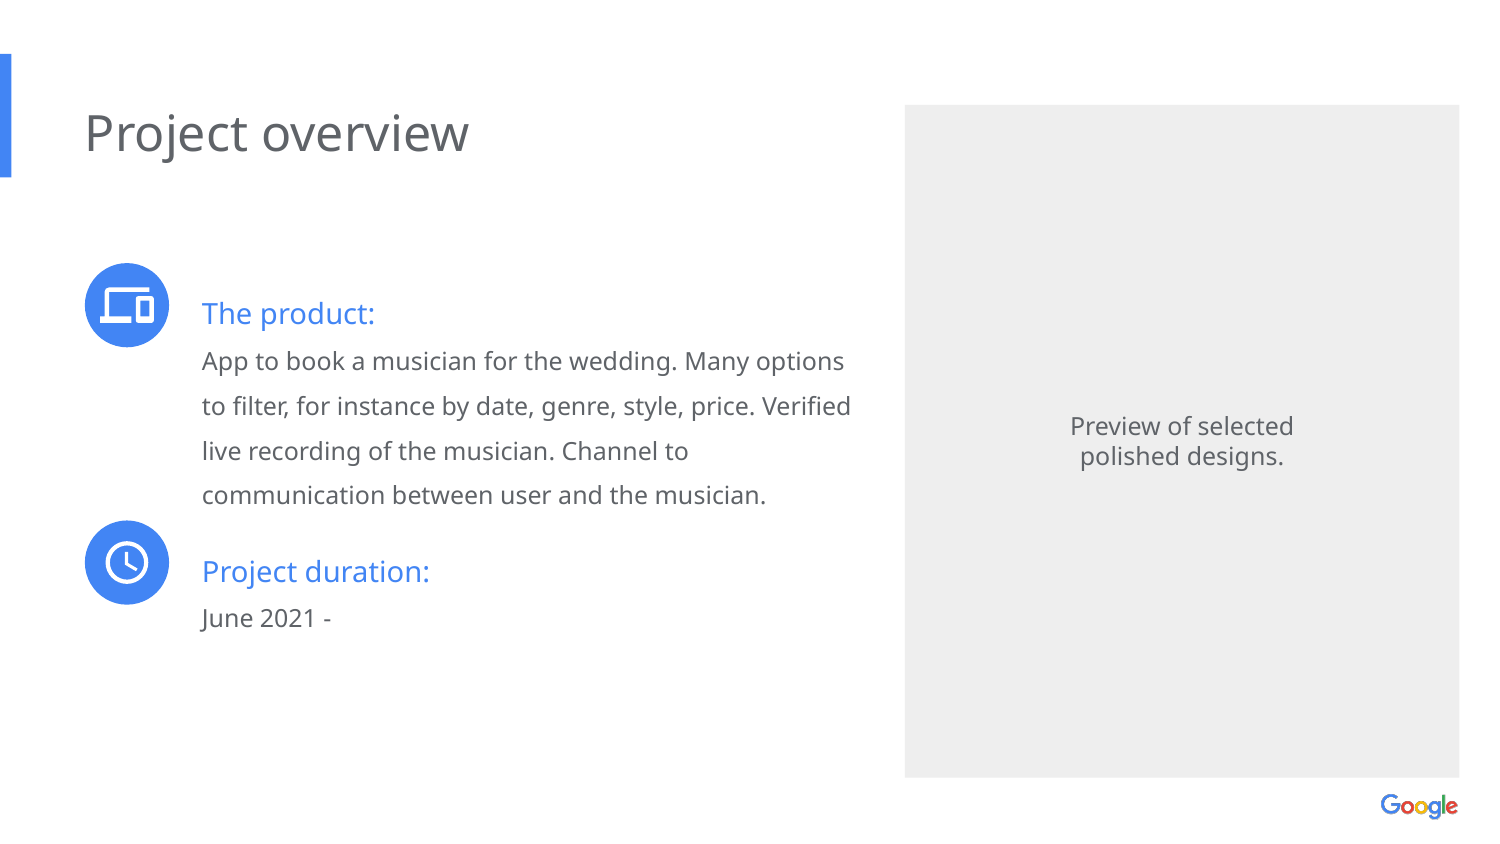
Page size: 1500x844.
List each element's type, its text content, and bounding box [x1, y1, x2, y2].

text_box [135, 296, 154, 323]
text_box Project overview [84, 85, 1095, 176]
text_box [105, 541, 149, 584]
text_box [904, 104, 1460, 778]
text_box Preview of selected polished designs. [1033, 395, 1331, 486]
text_box Project duration: June 2021 - [201, 520, 768, 648]
picture [1381, 794, 1458, 820]
text_box [84, 263, 170, 348]
text_box [84, 520, 170, 605]
text_box The product: App to book a musician for the wedding. Many options to filter, for instance by date, genre, style, price. Verified live recording of the musician. Channel to communication between user and the musician. [201, 263, 873, 526]
text_box [100, 287, 150, 323]
